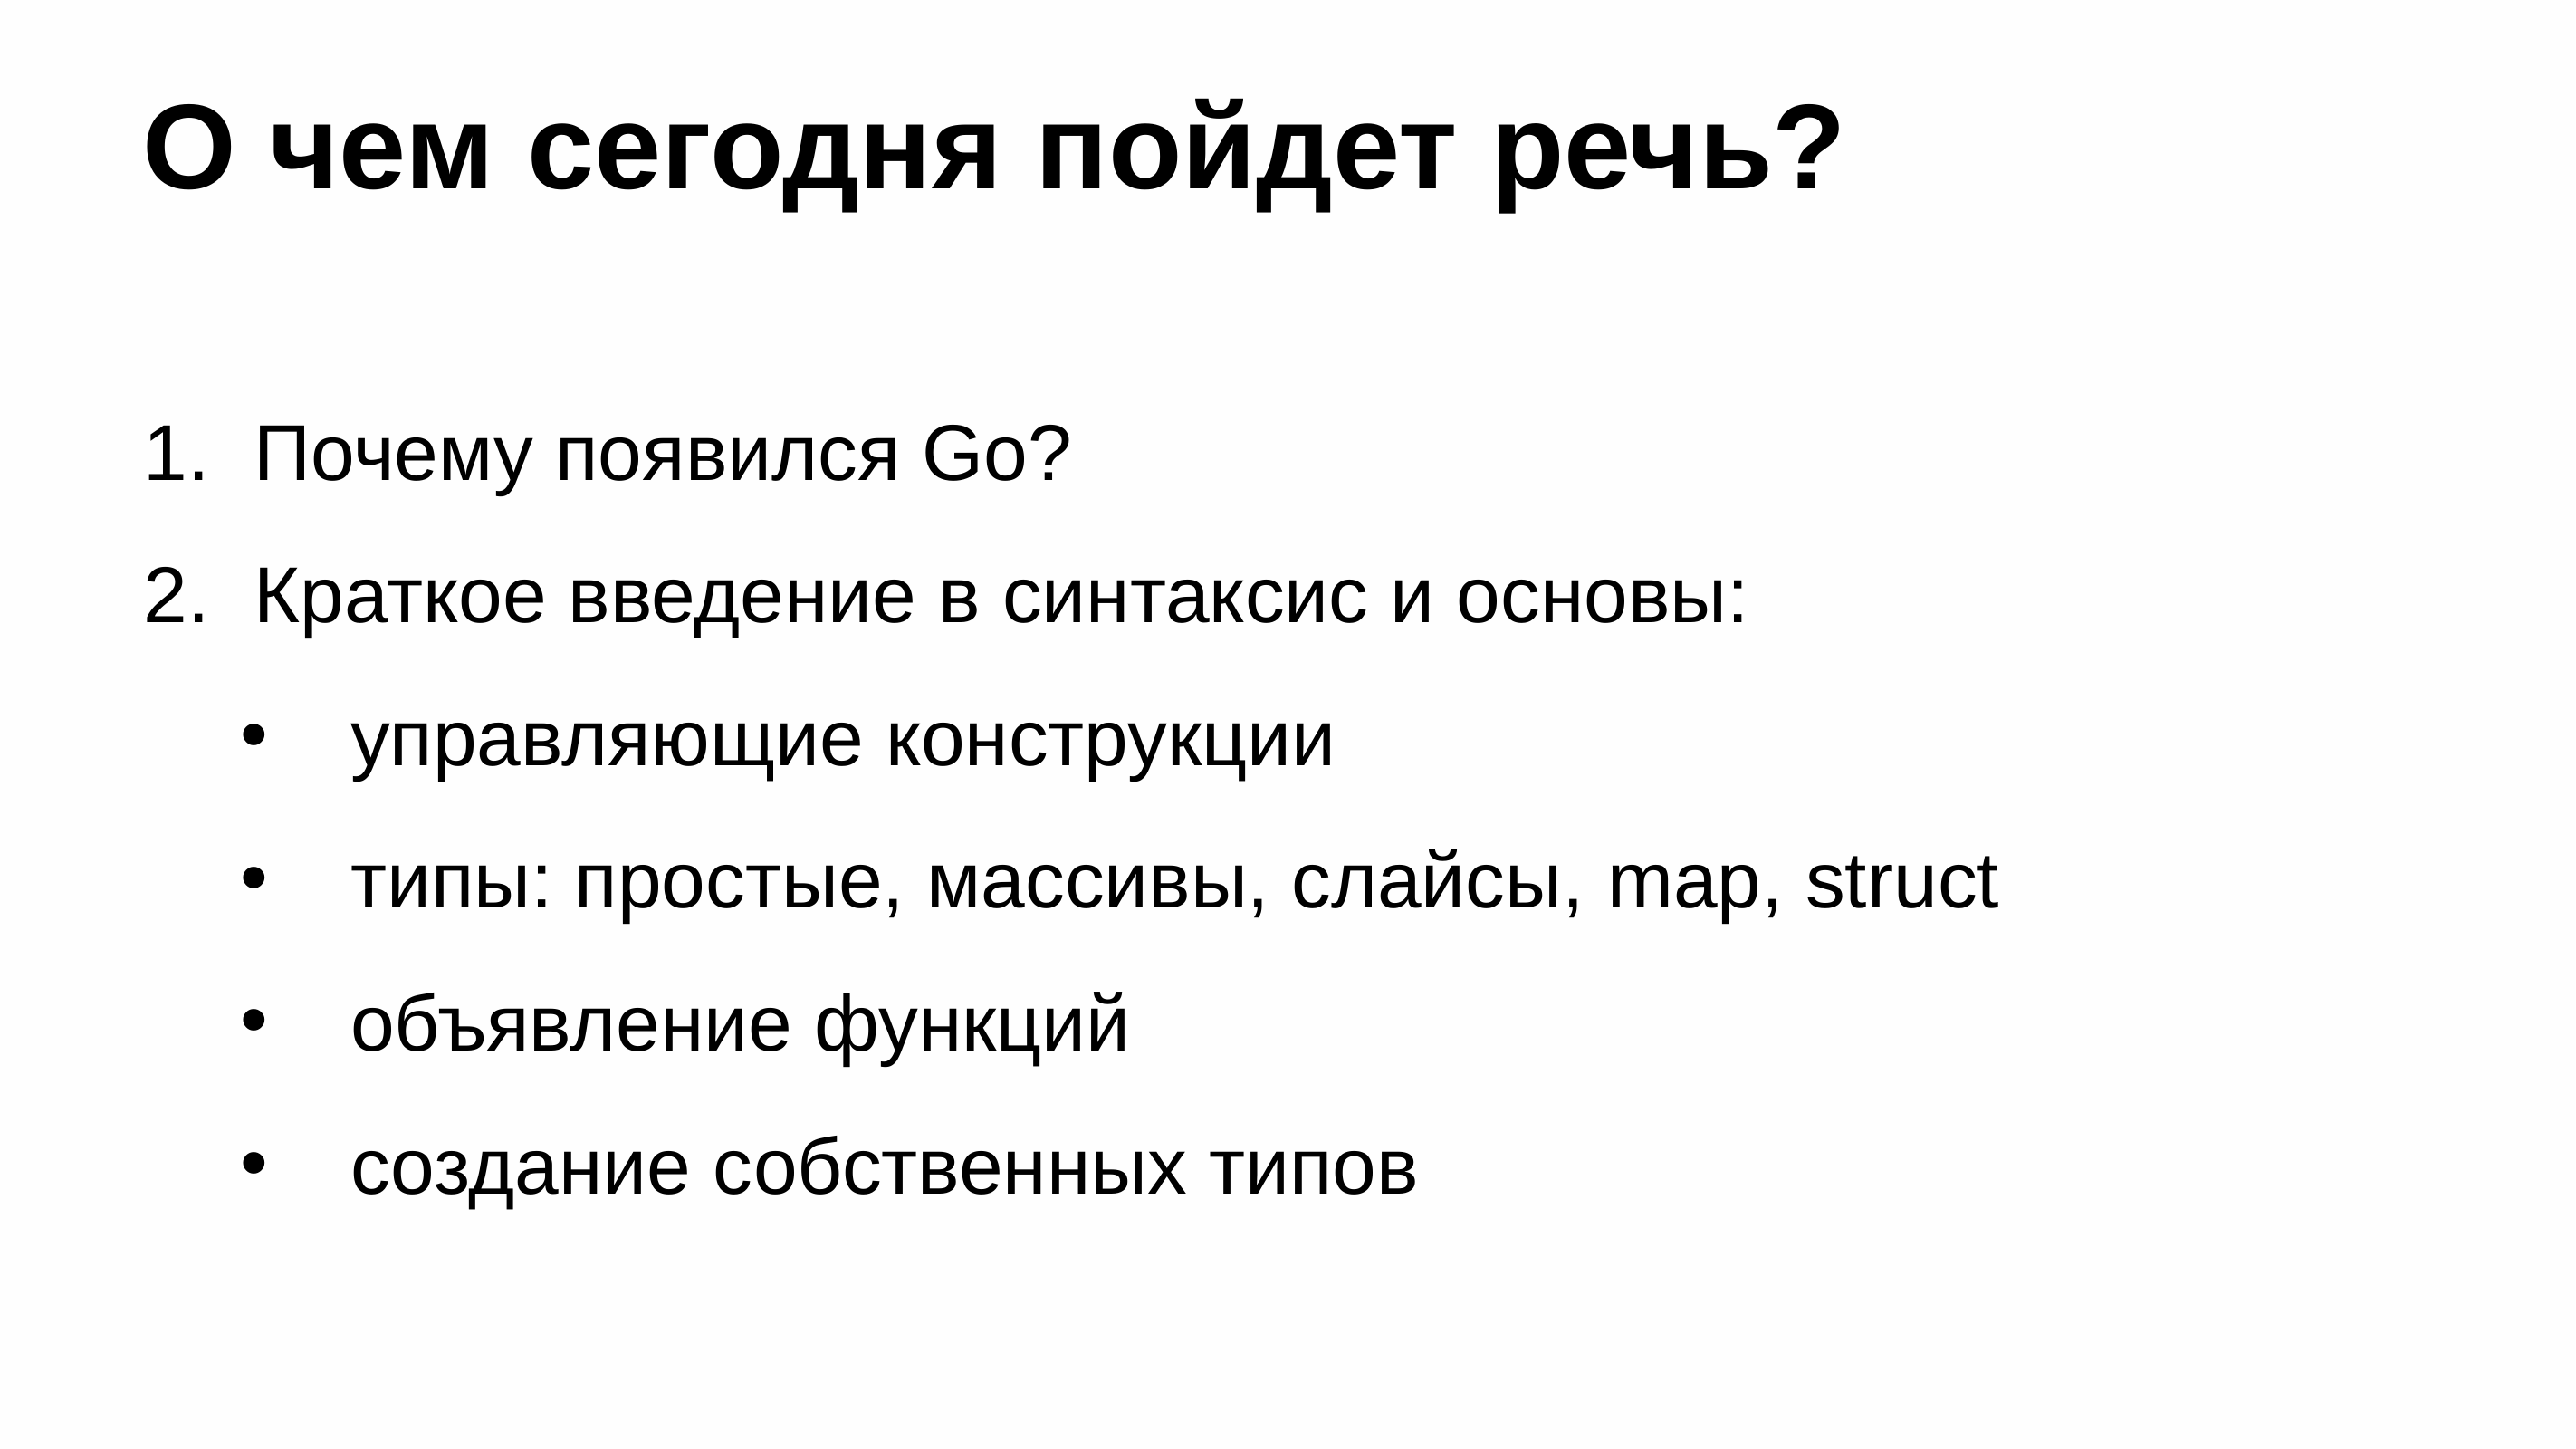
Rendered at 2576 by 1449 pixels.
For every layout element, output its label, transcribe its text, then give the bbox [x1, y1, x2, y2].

list Почему появился Go? Краткое введение в синтаксис и основы: управляющие конструкции типы: простые, массивы, слайсы, map, struct объявление функций создание собственных типов [143, 385, 2054, 1243]
title О чем сегодня пойдет речь? [142, 47, 2431, 285]
